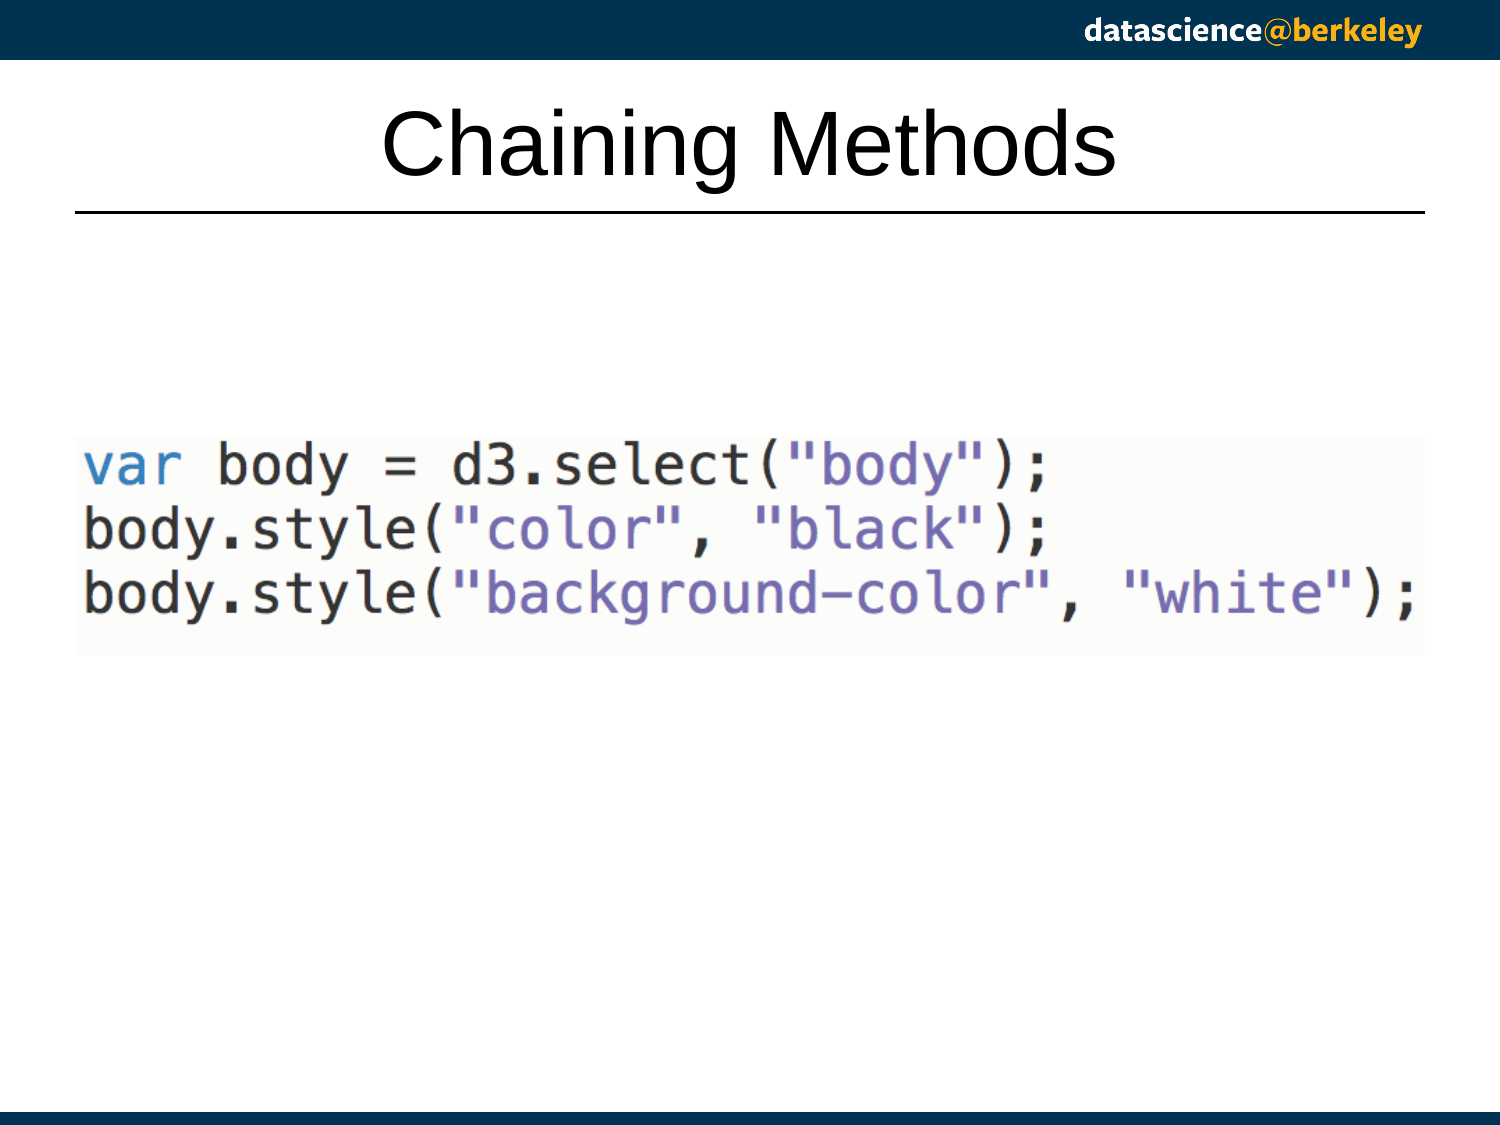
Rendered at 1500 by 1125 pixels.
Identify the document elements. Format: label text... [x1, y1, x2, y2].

title Chaining Methods [75, 45, 1425, 233]
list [74, 437, 1426, 655]
picture [1079, 10, 1431, 52]
